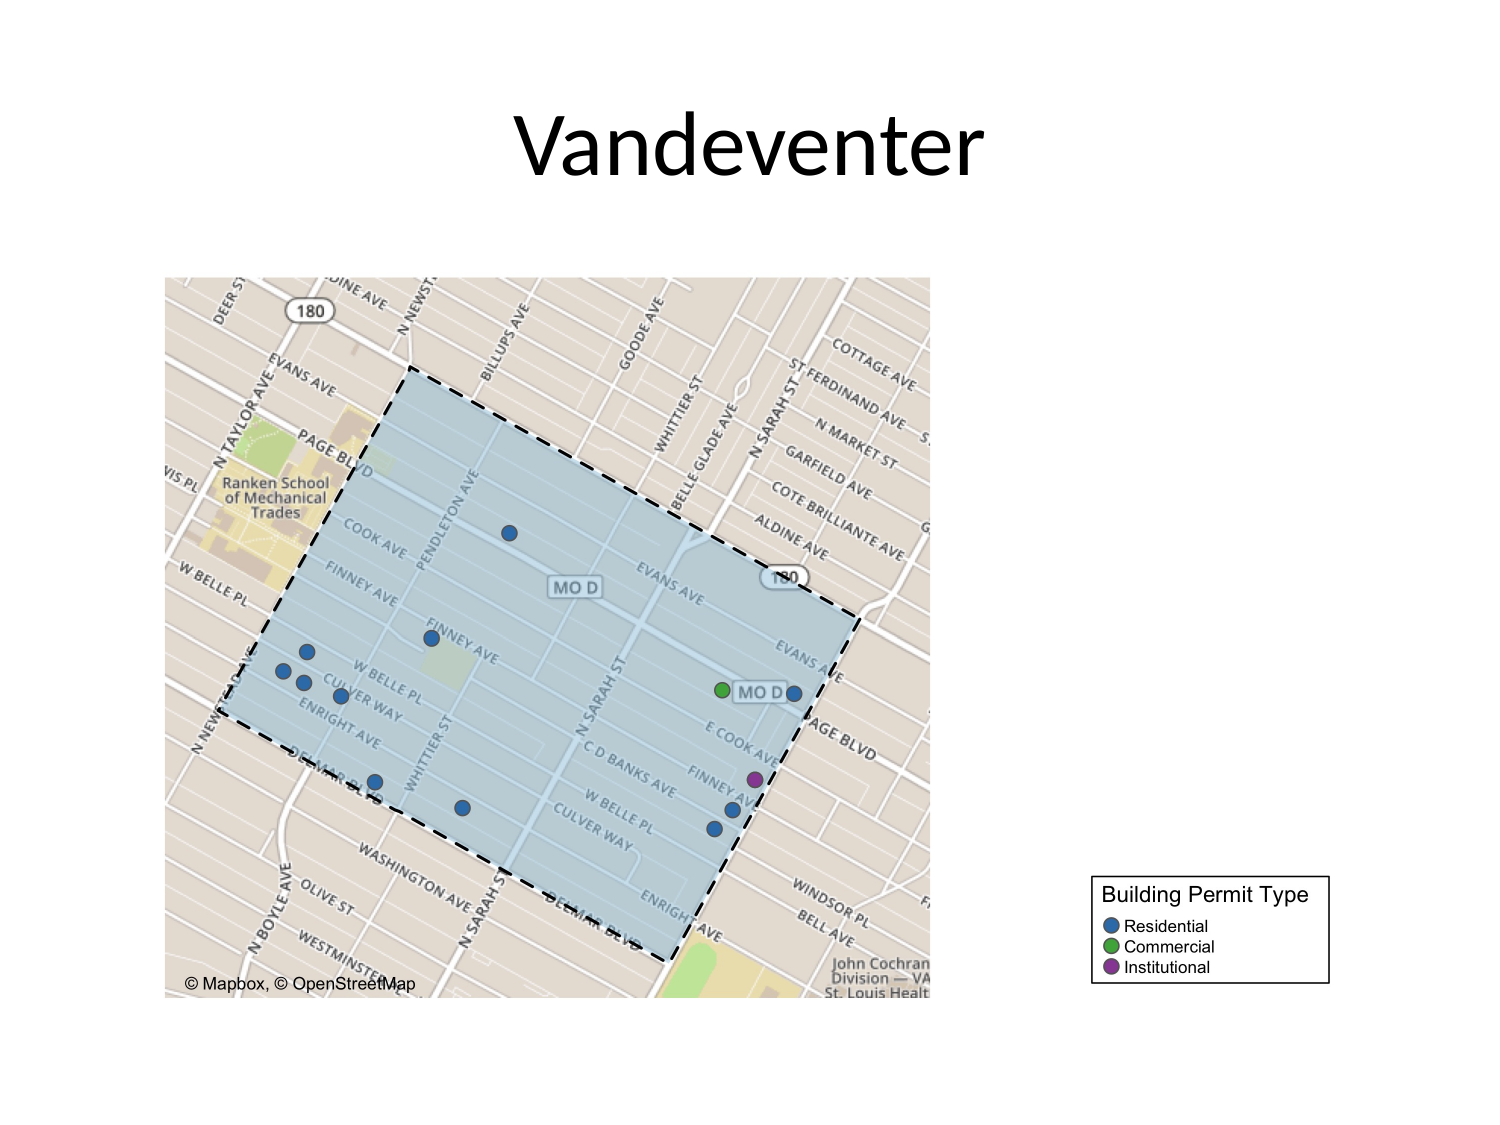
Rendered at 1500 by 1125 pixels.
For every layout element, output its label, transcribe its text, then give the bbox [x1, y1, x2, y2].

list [74, 262, 1426, 1013]
title Vandeventer [75, 45, 1425, 233]
